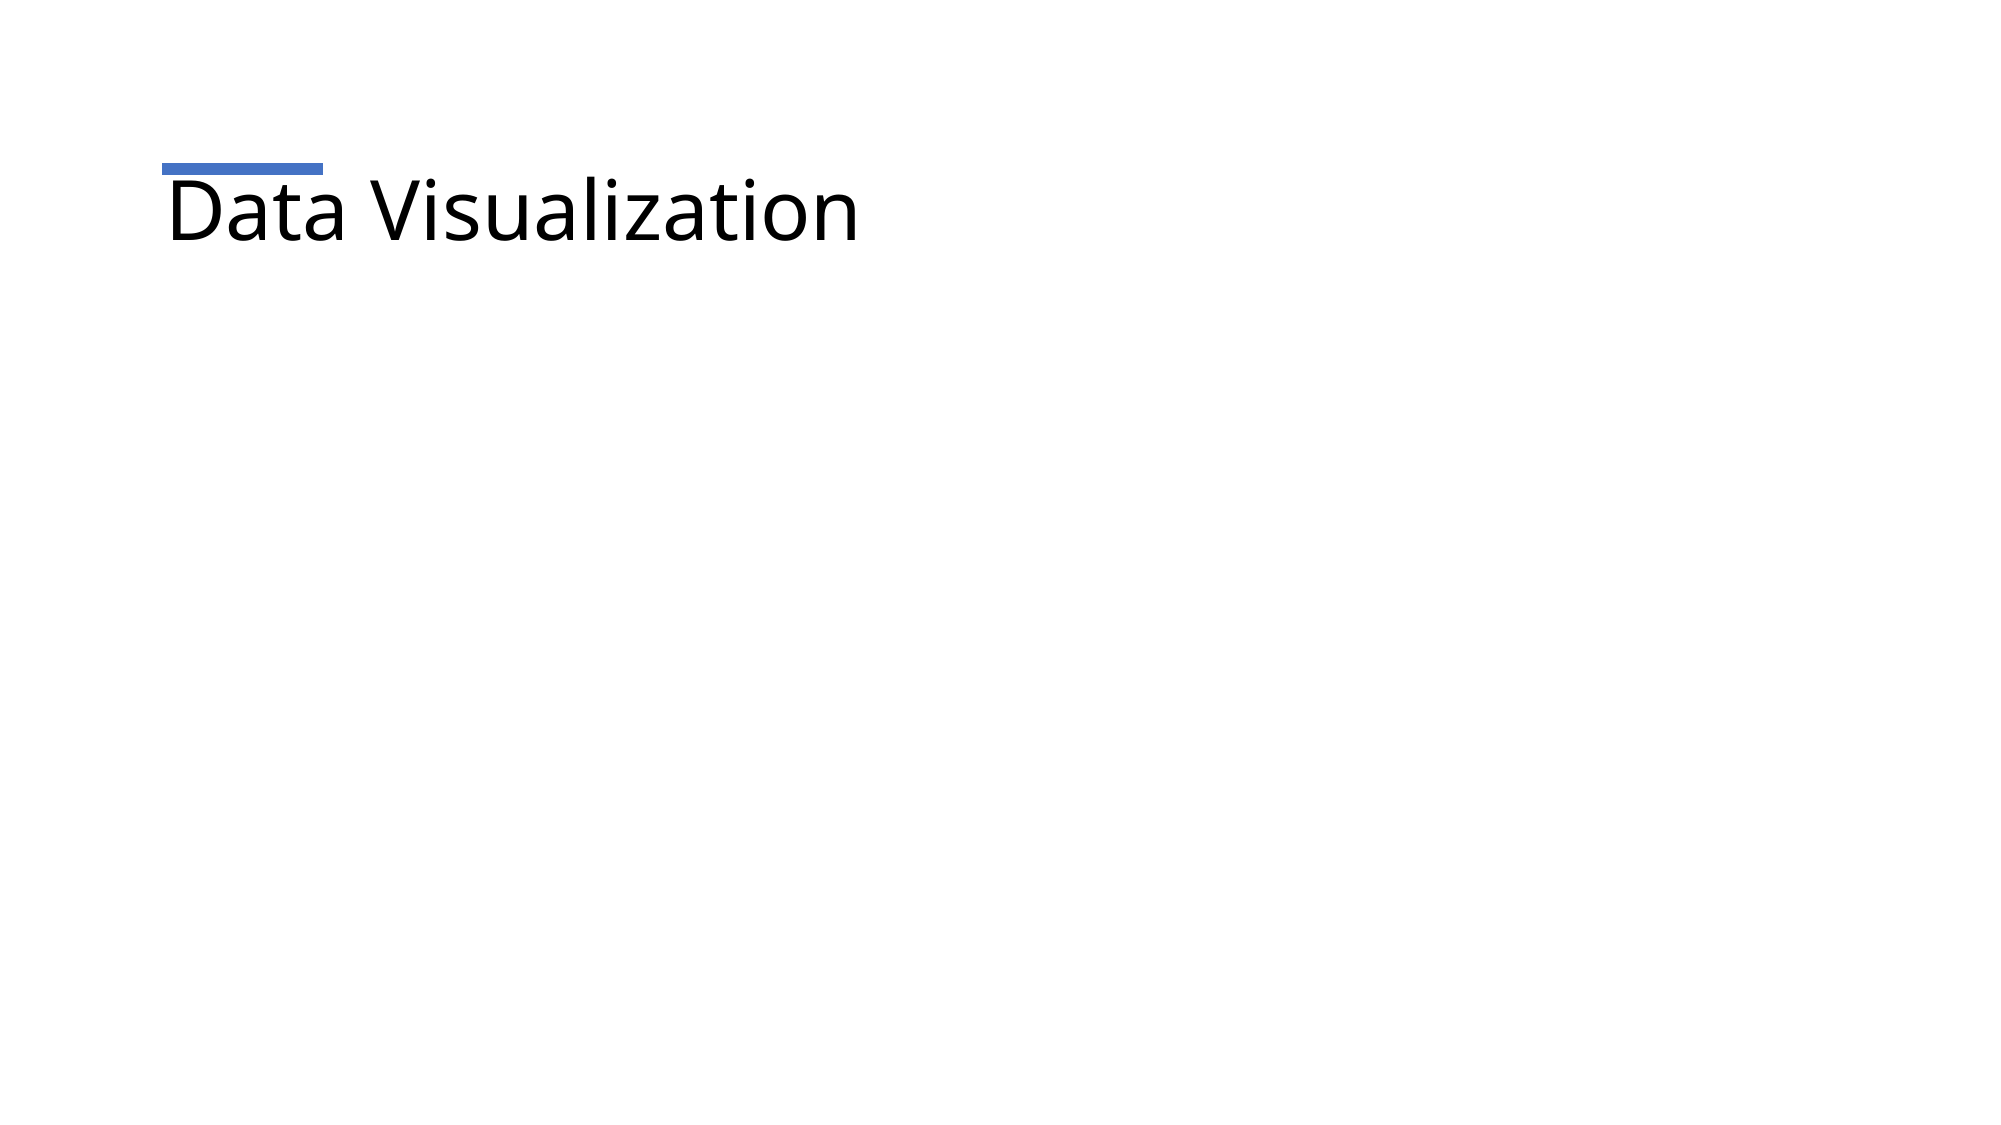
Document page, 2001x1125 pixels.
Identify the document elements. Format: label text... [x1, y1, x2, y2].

title Data Visualization [150, 127, 1850, 265]
